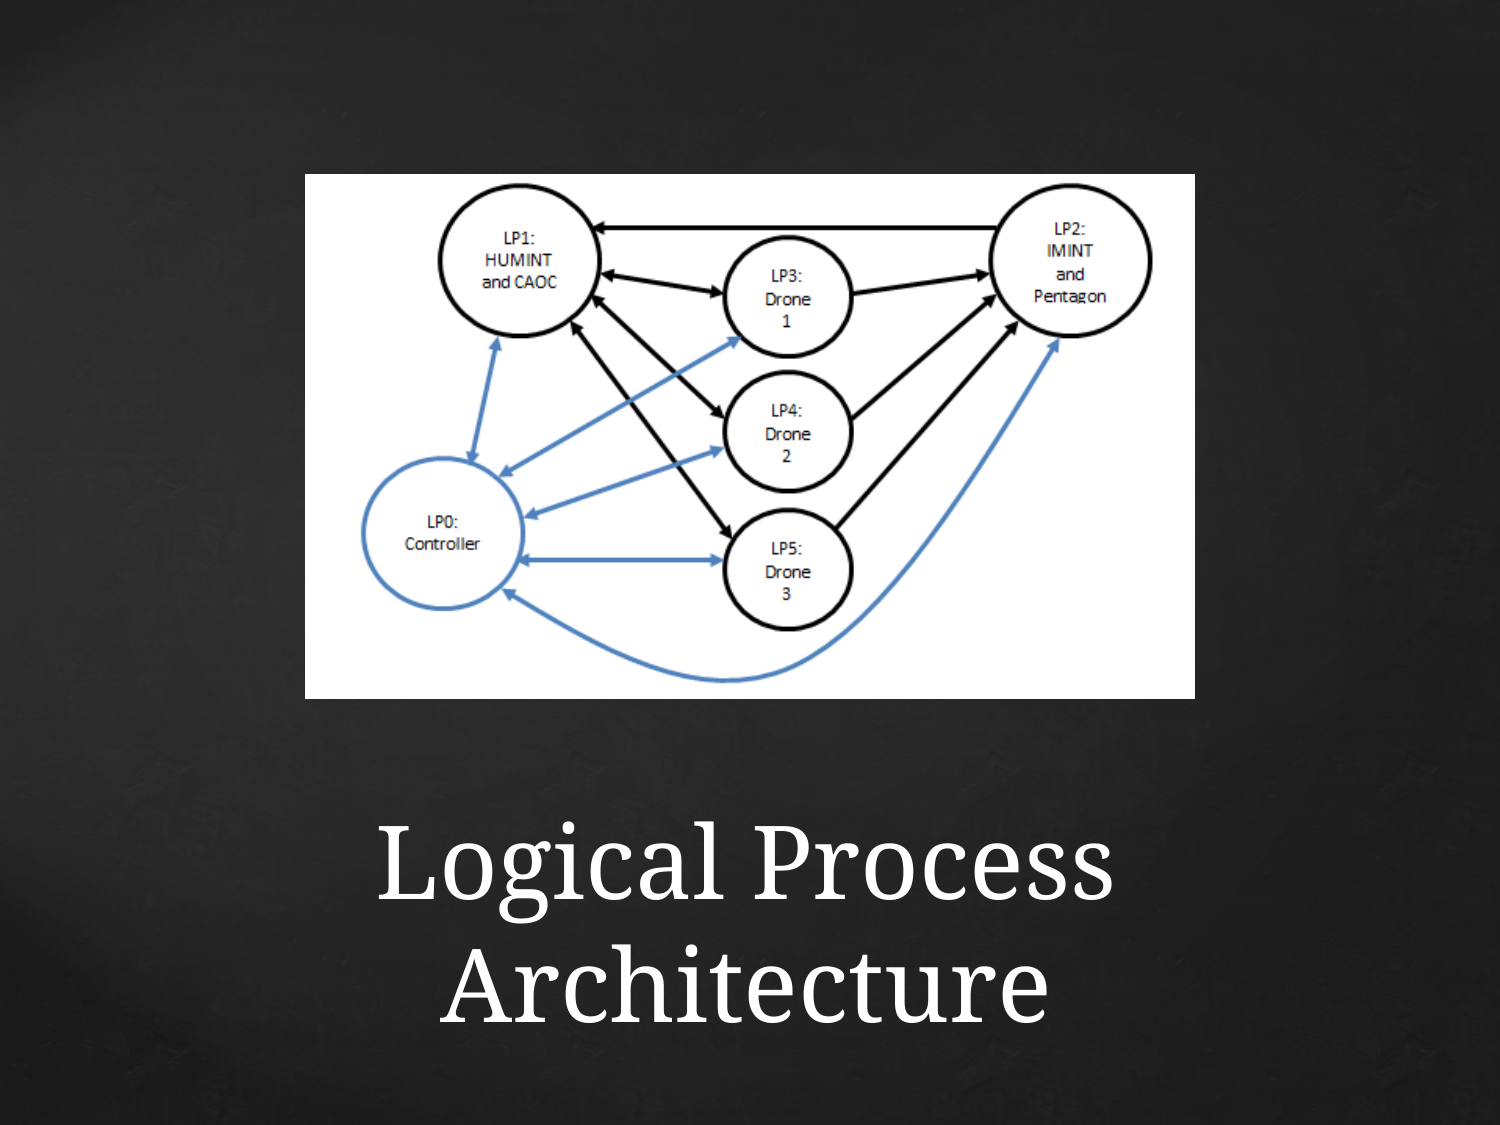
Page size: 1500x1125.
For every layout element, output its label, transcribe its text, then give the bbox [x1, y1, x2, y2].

picture [304, 174, 1196, 699]
title Logical Process Architecture [127, 900, 1365, 1050]
